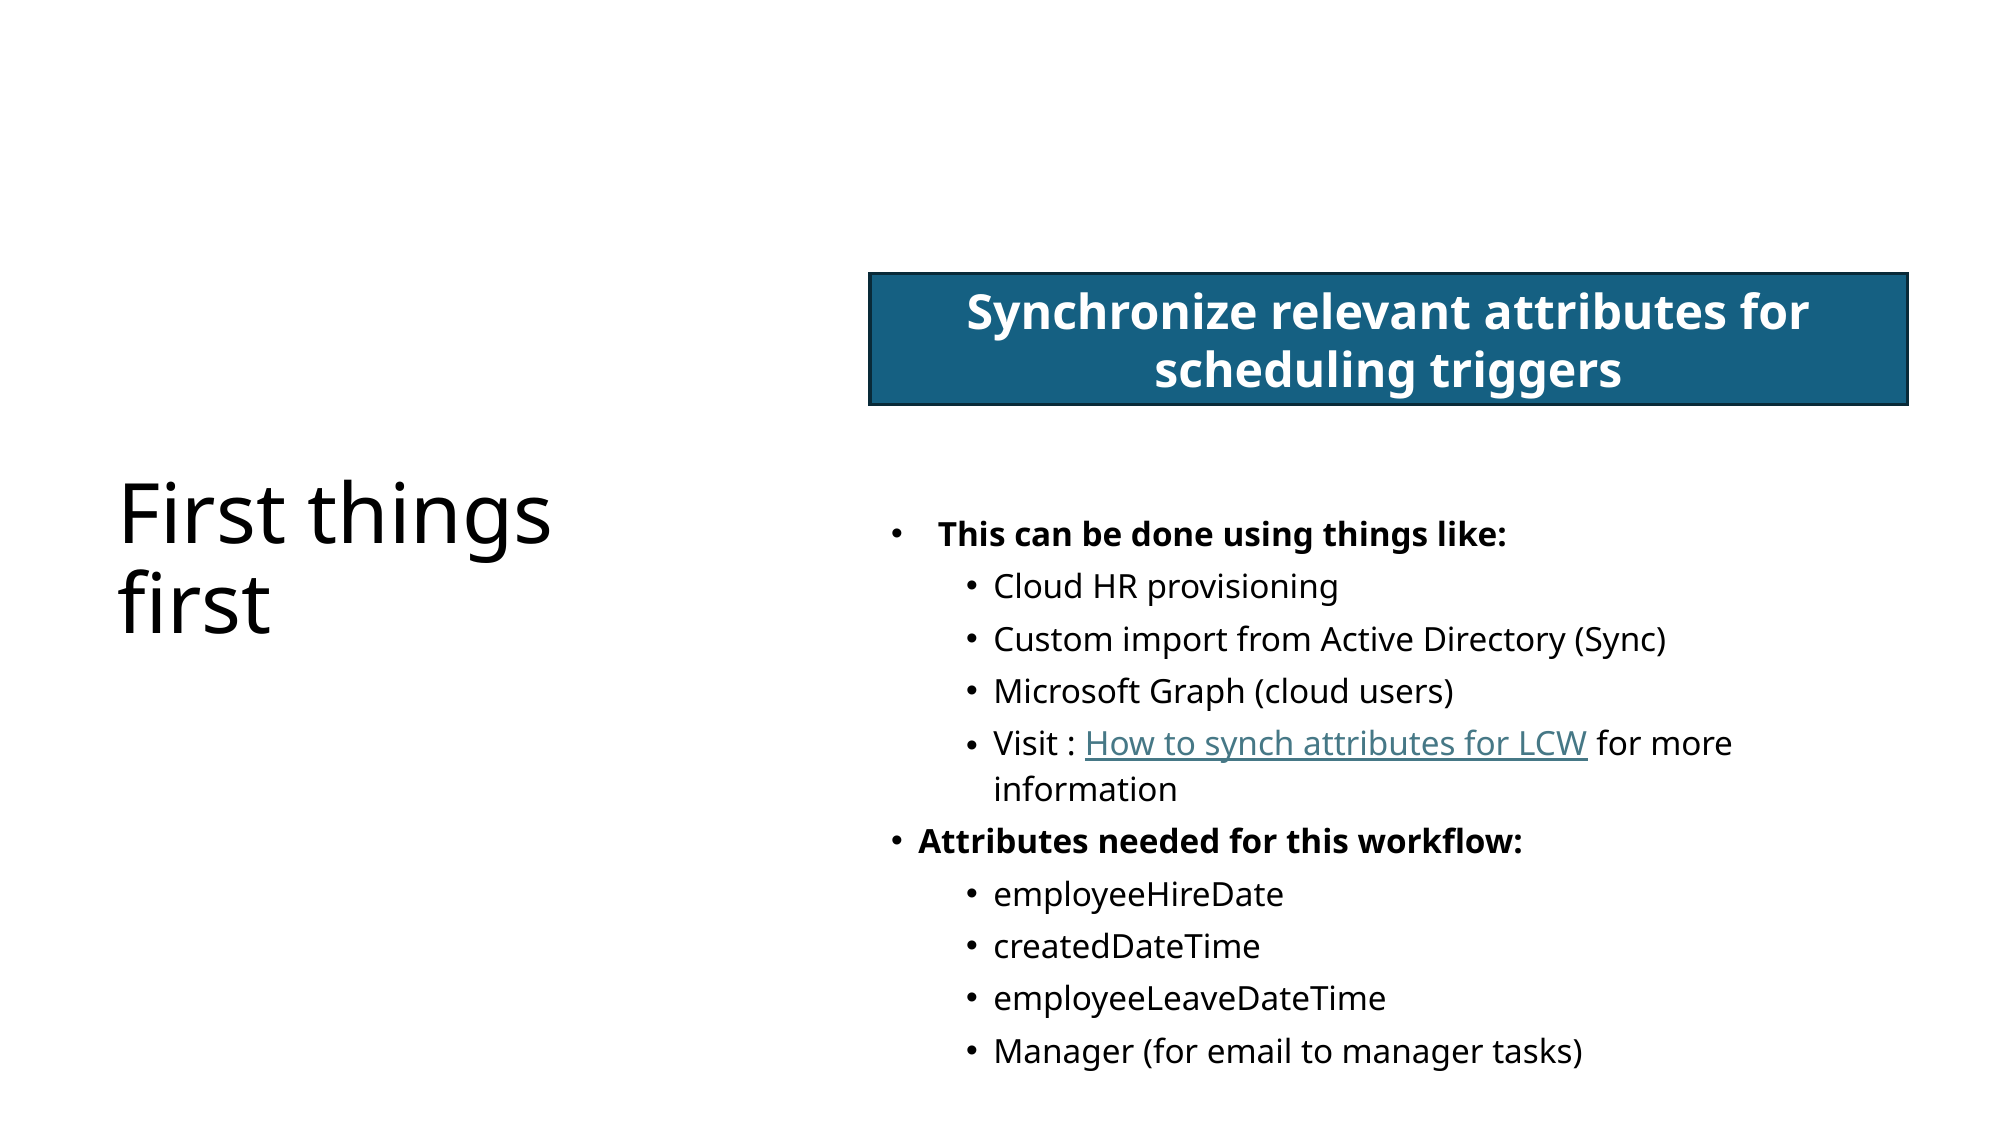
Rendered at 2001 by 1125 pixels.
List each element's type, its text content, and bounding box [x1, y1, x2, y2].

text_box Synchronize relevant attributes for scheduling triggers [868, 272, 1909, 406]
text_box This can be done using things like: Cloud HR provisioning Custom import from Active Directory (Sync) Microsoft Graph (cloud users) Visit : How to synch attributes for LCW for more information Attributes needed for this workflow: employeeHireDate createdDateTime employeeLeaveDateTime Manager (for email to manager tasks) [876, 505, 1914, 1125]
title First things first [101, 190, 693, 933]
